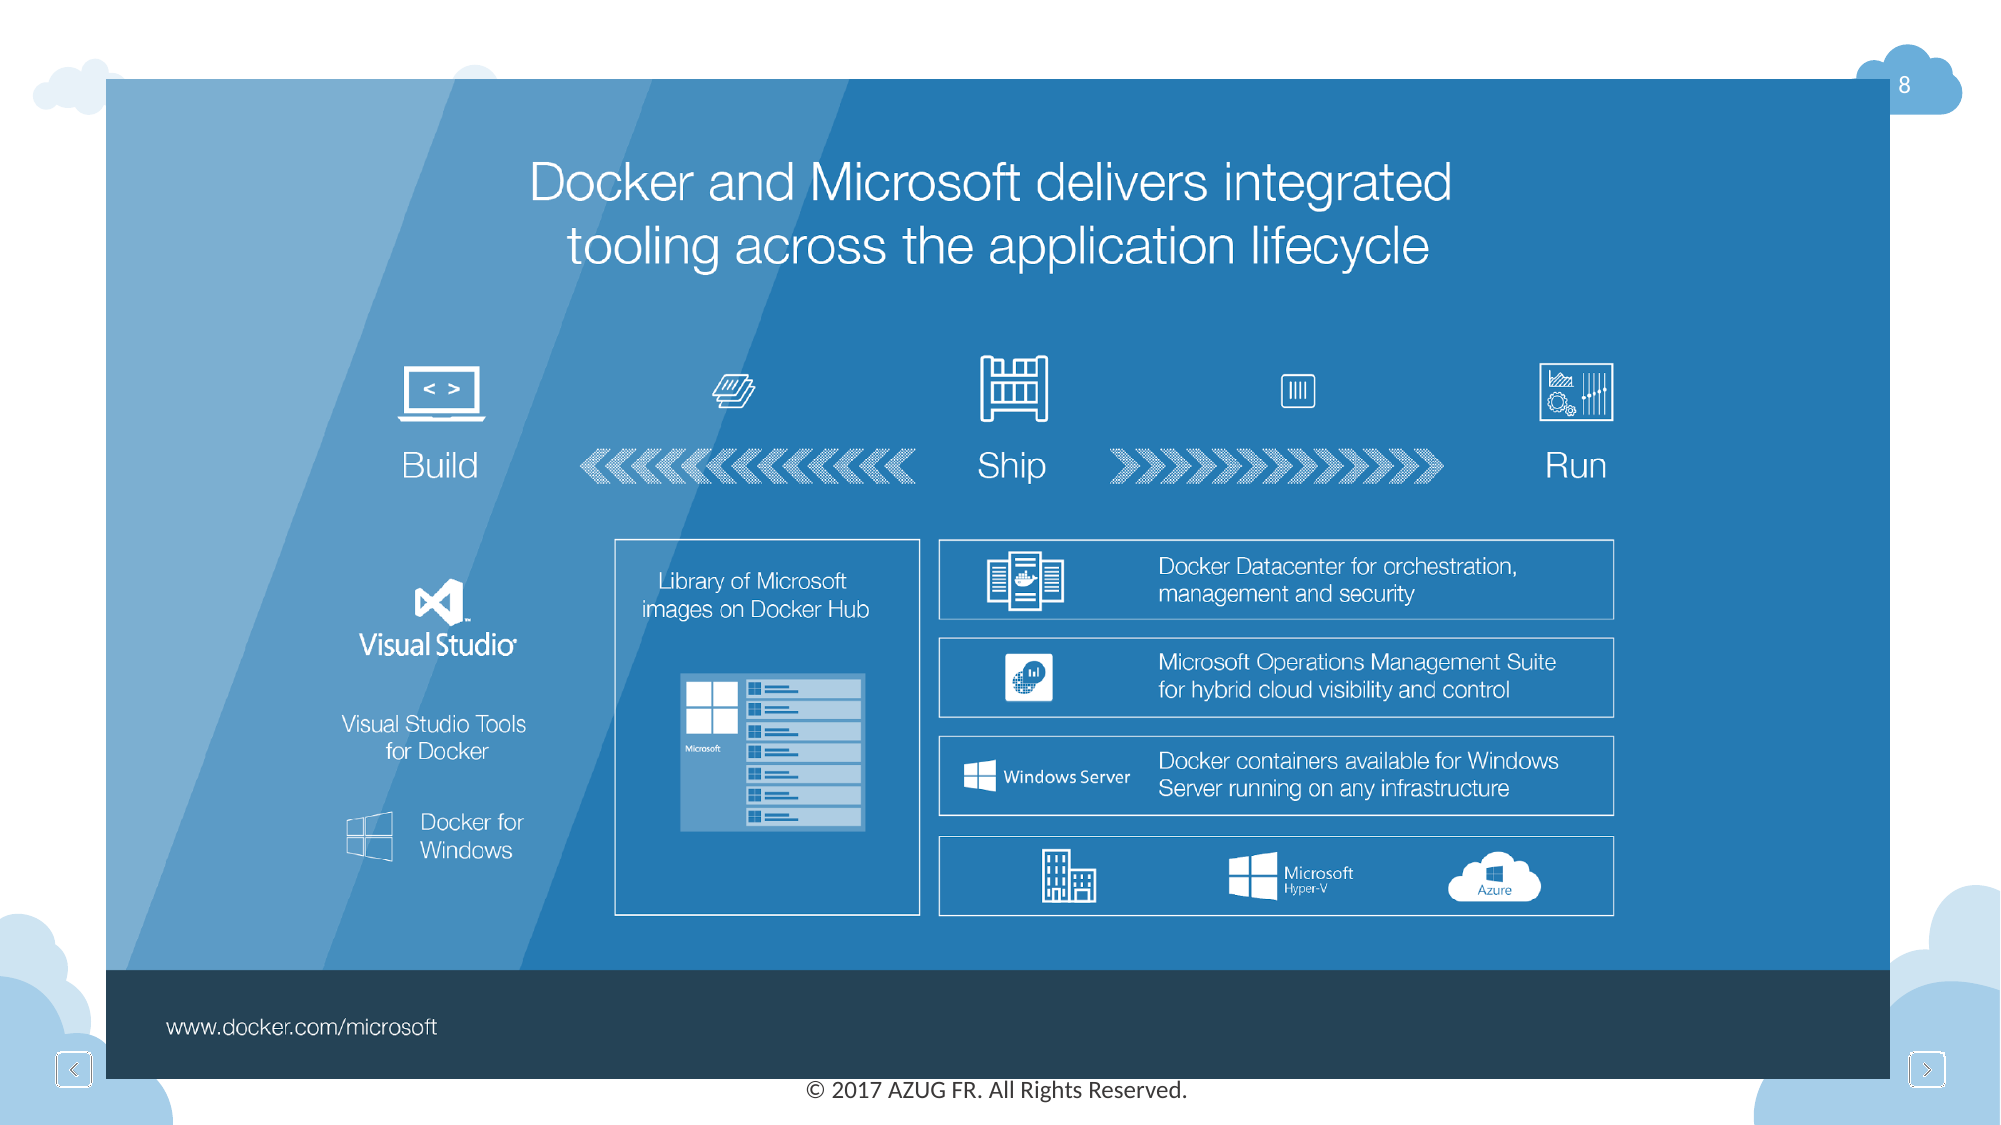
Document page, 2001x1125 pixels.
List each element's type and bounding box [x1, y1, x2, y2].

picture [106, 79, 1890, 1079]
